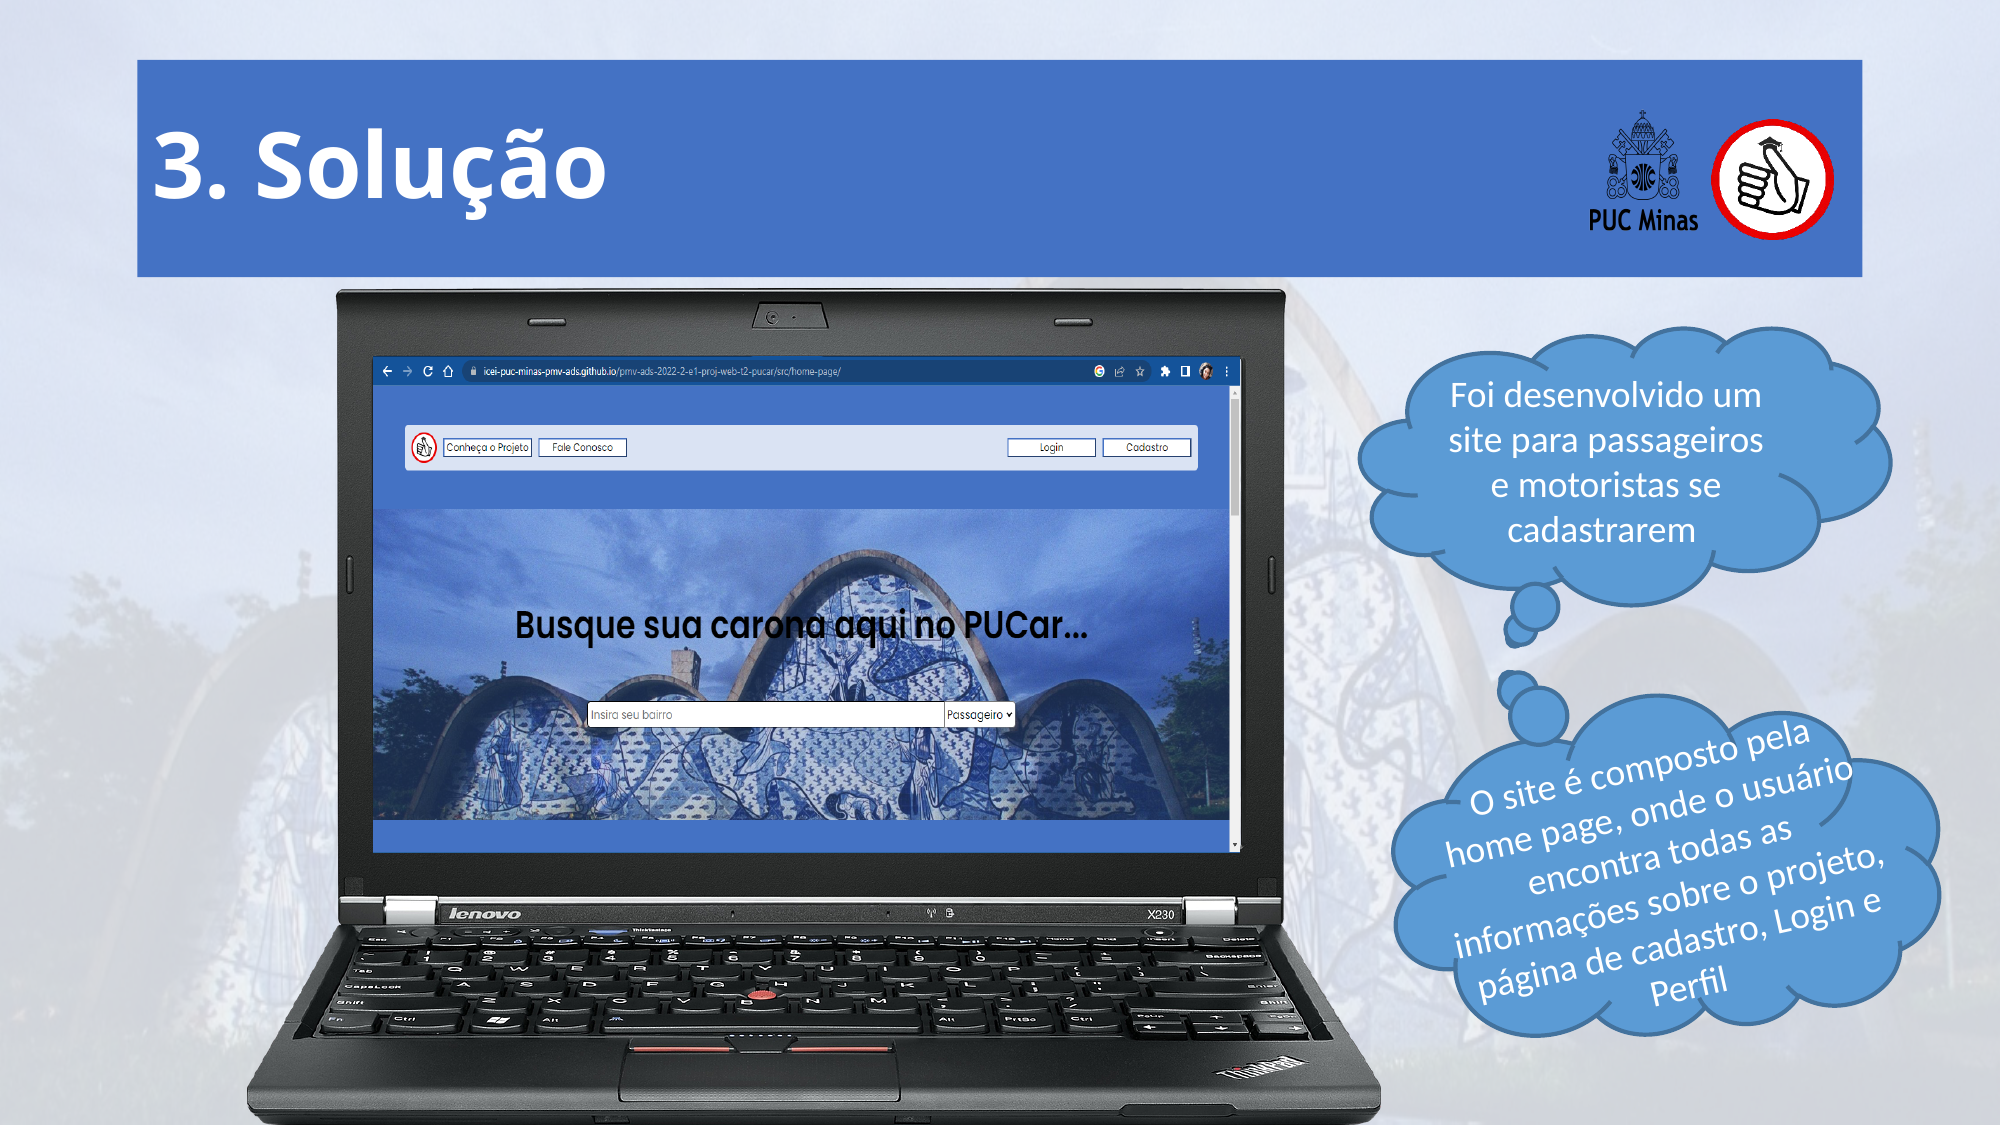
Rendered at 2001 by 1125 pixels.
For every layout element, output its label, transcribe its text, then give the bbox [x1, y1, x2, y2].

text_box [247, 288, 1382, 1125]
text_box 3. Solução [137, 59, 1863, 278]
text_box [1360, 644, 1971, 1092]
picture [1572, 99, 1834, 240]
text_box Foi desenvolvido um site para passageiros e motoristas se cadastrarem [1387, 326, 1893, 643]
